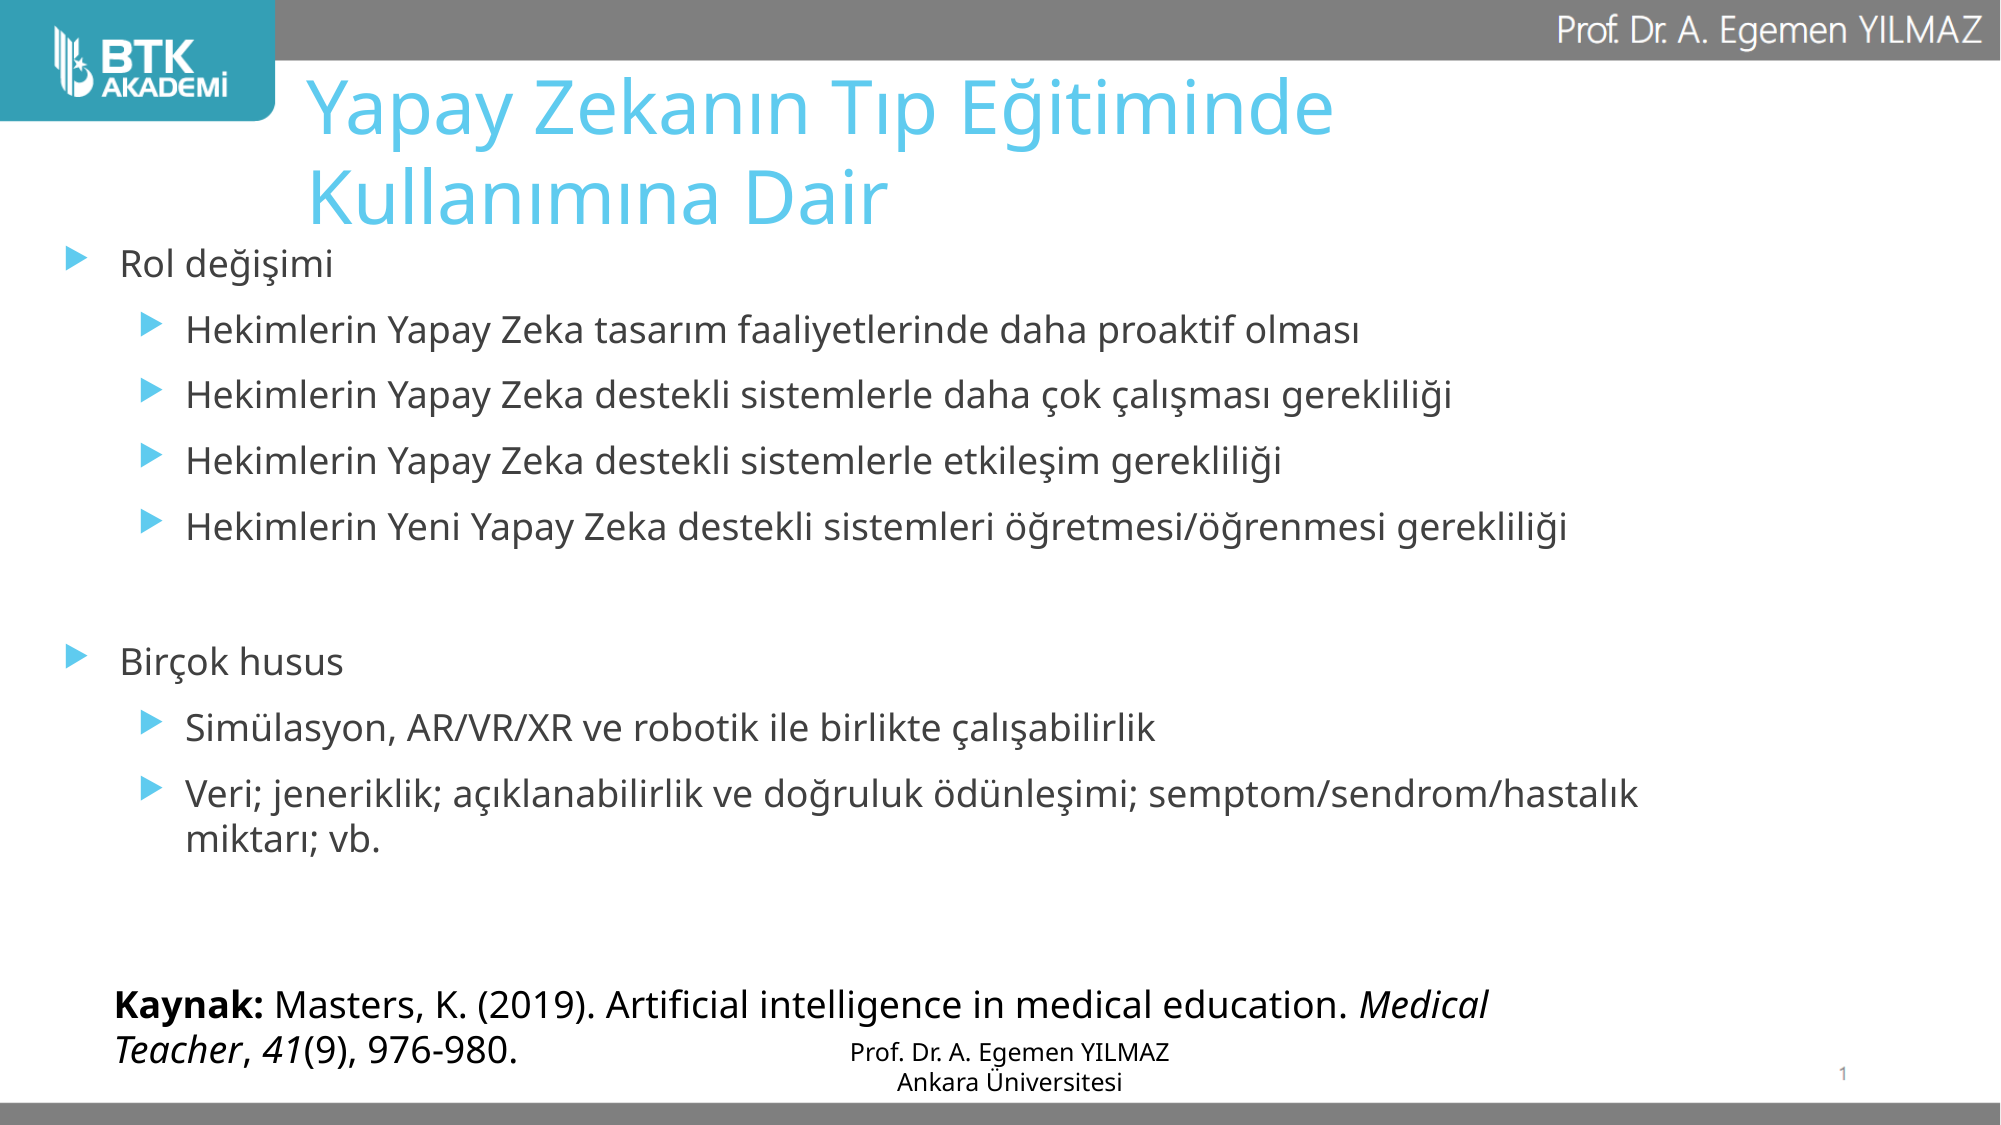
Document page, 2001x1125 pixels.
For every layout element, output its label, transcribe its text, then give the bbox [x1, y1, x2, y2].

title Yapay Zekanın Tıp Eğitiminde Kullanımına Dair [291, 52, 1702, 232]
text_box Kaynak: Masters, K. (2019). Artificial intelligence in medical education. Medical Teacher, 41(9), 976-980. [99, 973, 1559, 1079]
text_box Prof. Dr. A. Egemen YILMAZ Ankara Üniversitesi [835, 1029, 1186, 1104]
list Rol değişimi Hekimlerin Yapay Zeka tasarım faaliyetlerinde daha proaktif olması Hekimlerin Yapay Zeka destekli sistemlerle daha çok çalışması gerekliliği Hekimlerin Yapay Zeka destekli sistemlerle etkileşim gerekliliği Hekimlerin Yeni Yapay Zeka destekli sistemleri öğretmesi/öğrenmesi gerekliliği Birçok husus Simülasyon, AR/VR/XR ve robotik ile birlikte çalışabilirlik Veri; jeneriklik; açıklanabilirlik ve doğruluk ödünleşimi; semptom/sendrom/hastalık miktarı; vb. [48, 232, 1735, 921]
picture [0, 0, 2001, 1125]
